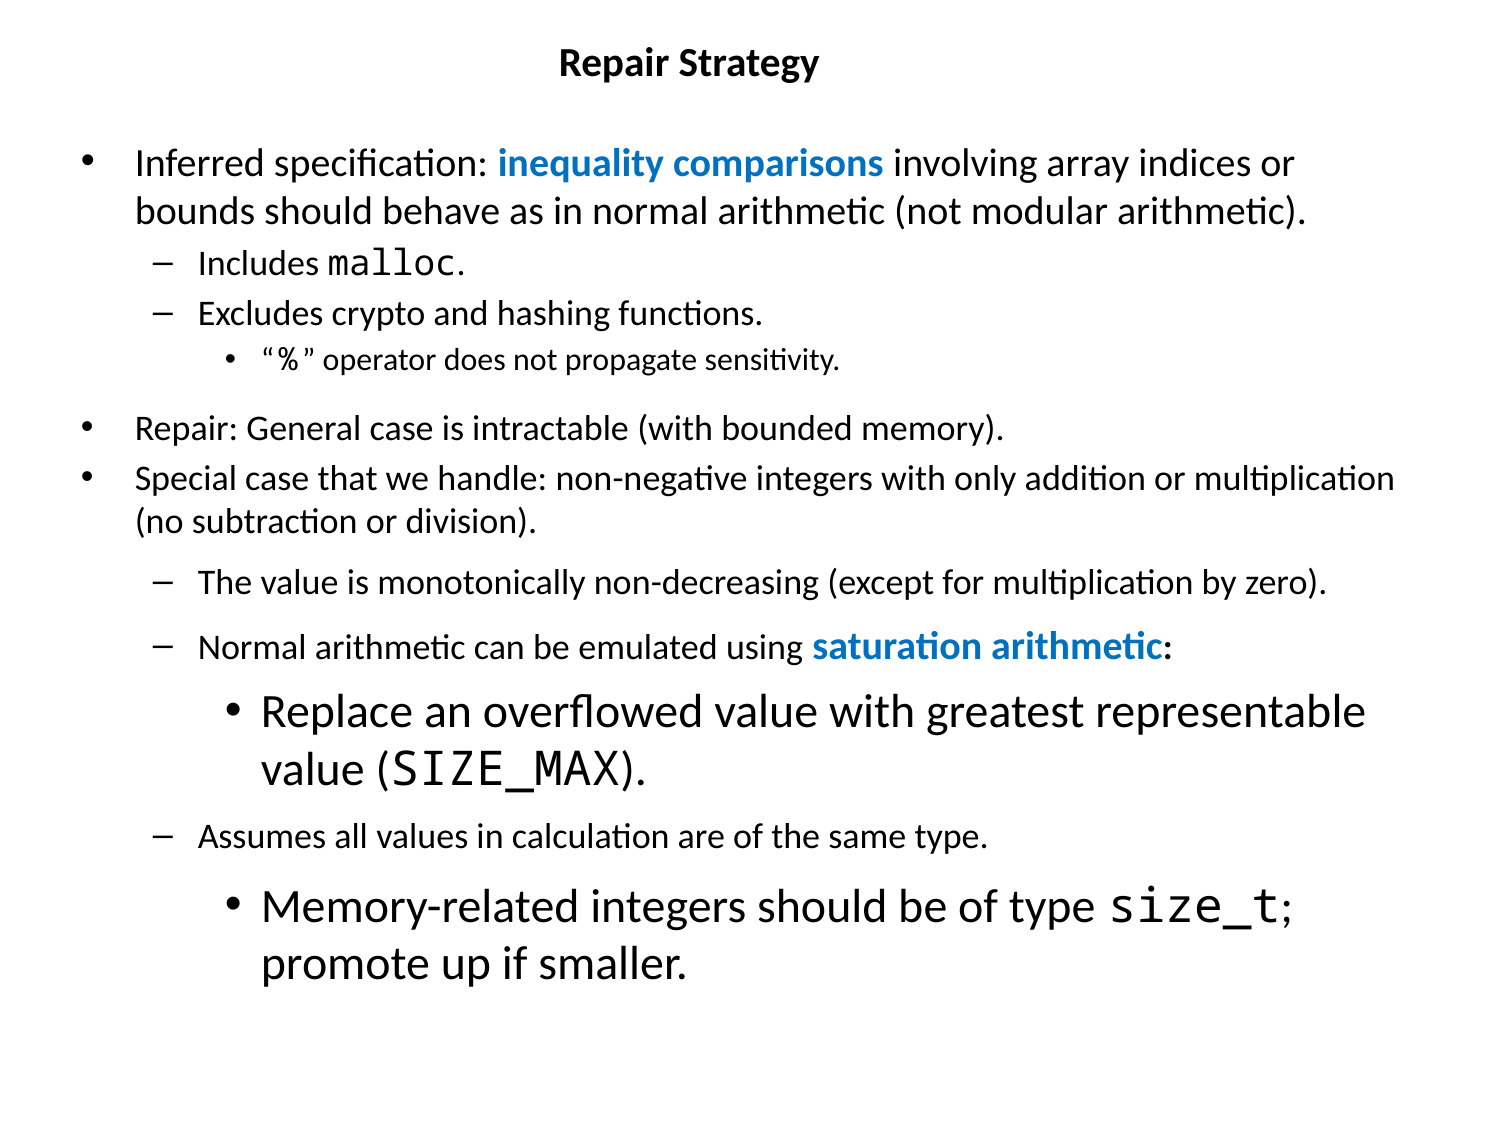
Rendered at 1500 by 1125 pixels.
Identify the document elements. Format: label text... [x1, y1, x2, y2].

list Inferred specification: inequality comparisons involving array indices or bounds should behave as in normal arithmetic (not modular arithmetic). Includes malloc. Excludes crypto and hashing functions. “%” operator does not propagate sensitivity. Repair: General case is intractable (with bounded memory). Special case that we handle: non-negative integers with only addition or multiplication (no subtraction or division). The value is monotonically non-decreasing (except for multiplication by zero). Normal arithmetic can be emulated using saturation arithmetic: Replace an overflowed value with greatest representable value (SIZE_MAX). Assumes all values in calculation are of the same type. Memory-related integers should be of type size_t; promote up if smaller. [65, 128, 1431, 1000]
title Repair Strategy [65, 27, 1313, 94]
